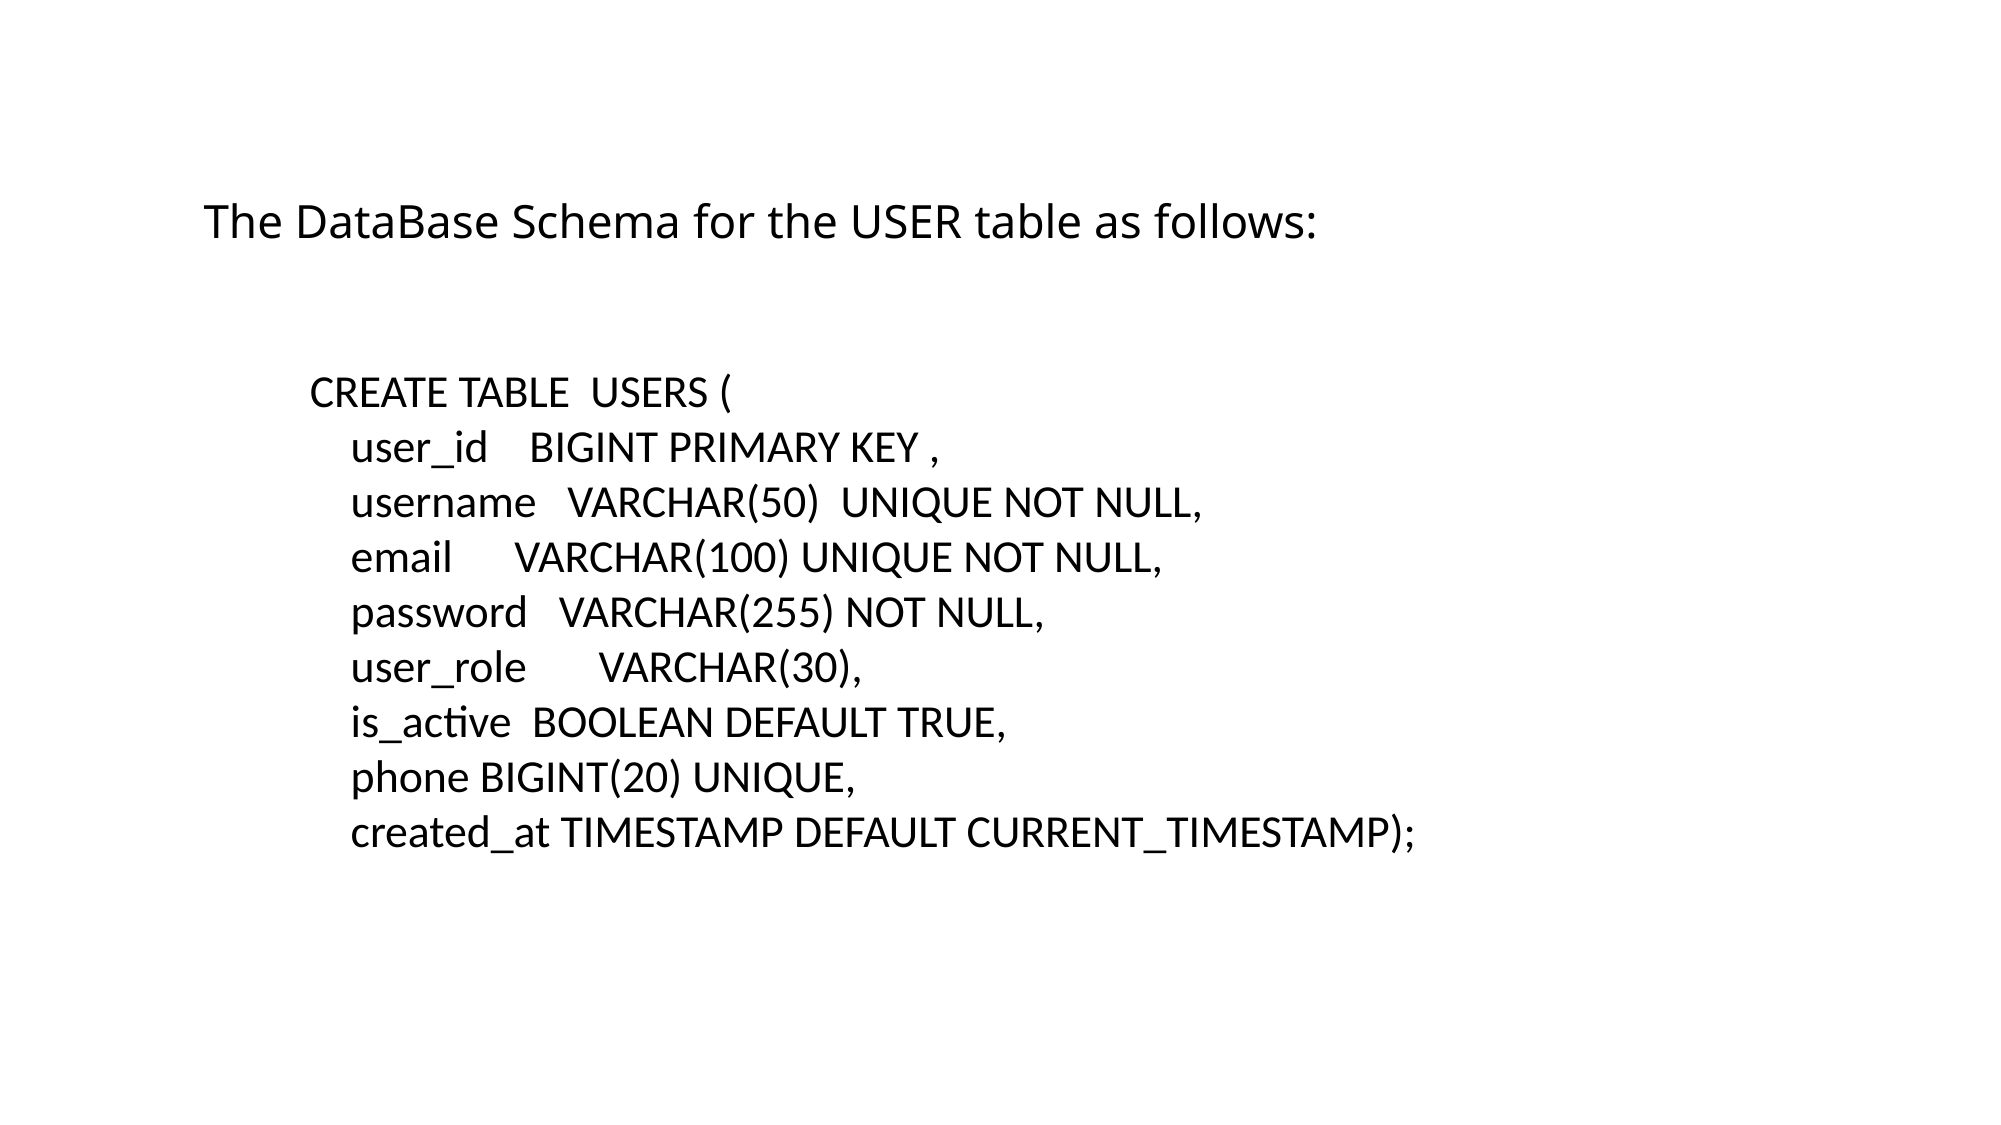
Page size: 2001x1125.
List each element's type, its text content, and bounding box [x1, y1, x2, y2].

text_box CREATE TABLE USERS ( user_id BIGINT PRIMARY KEY , username VARCHAR(50) UNIQUE NOT NULL, email VARCHAR(100) UNIQUE NOT NULL, password VARCHAR(255) NOT NULL, user_role VARCHAR(30), is_active BOOLEAN DEFAULT TRUE, phone BIGINT(20) UNIQUE, created_at TIMESTAMP DEFAULT CURRENT_TIMESTAMP); [295, 354, 1758, 864]
text_box The DataBase Schema for the USER table as follows: [188, 185, 1542, 256]
